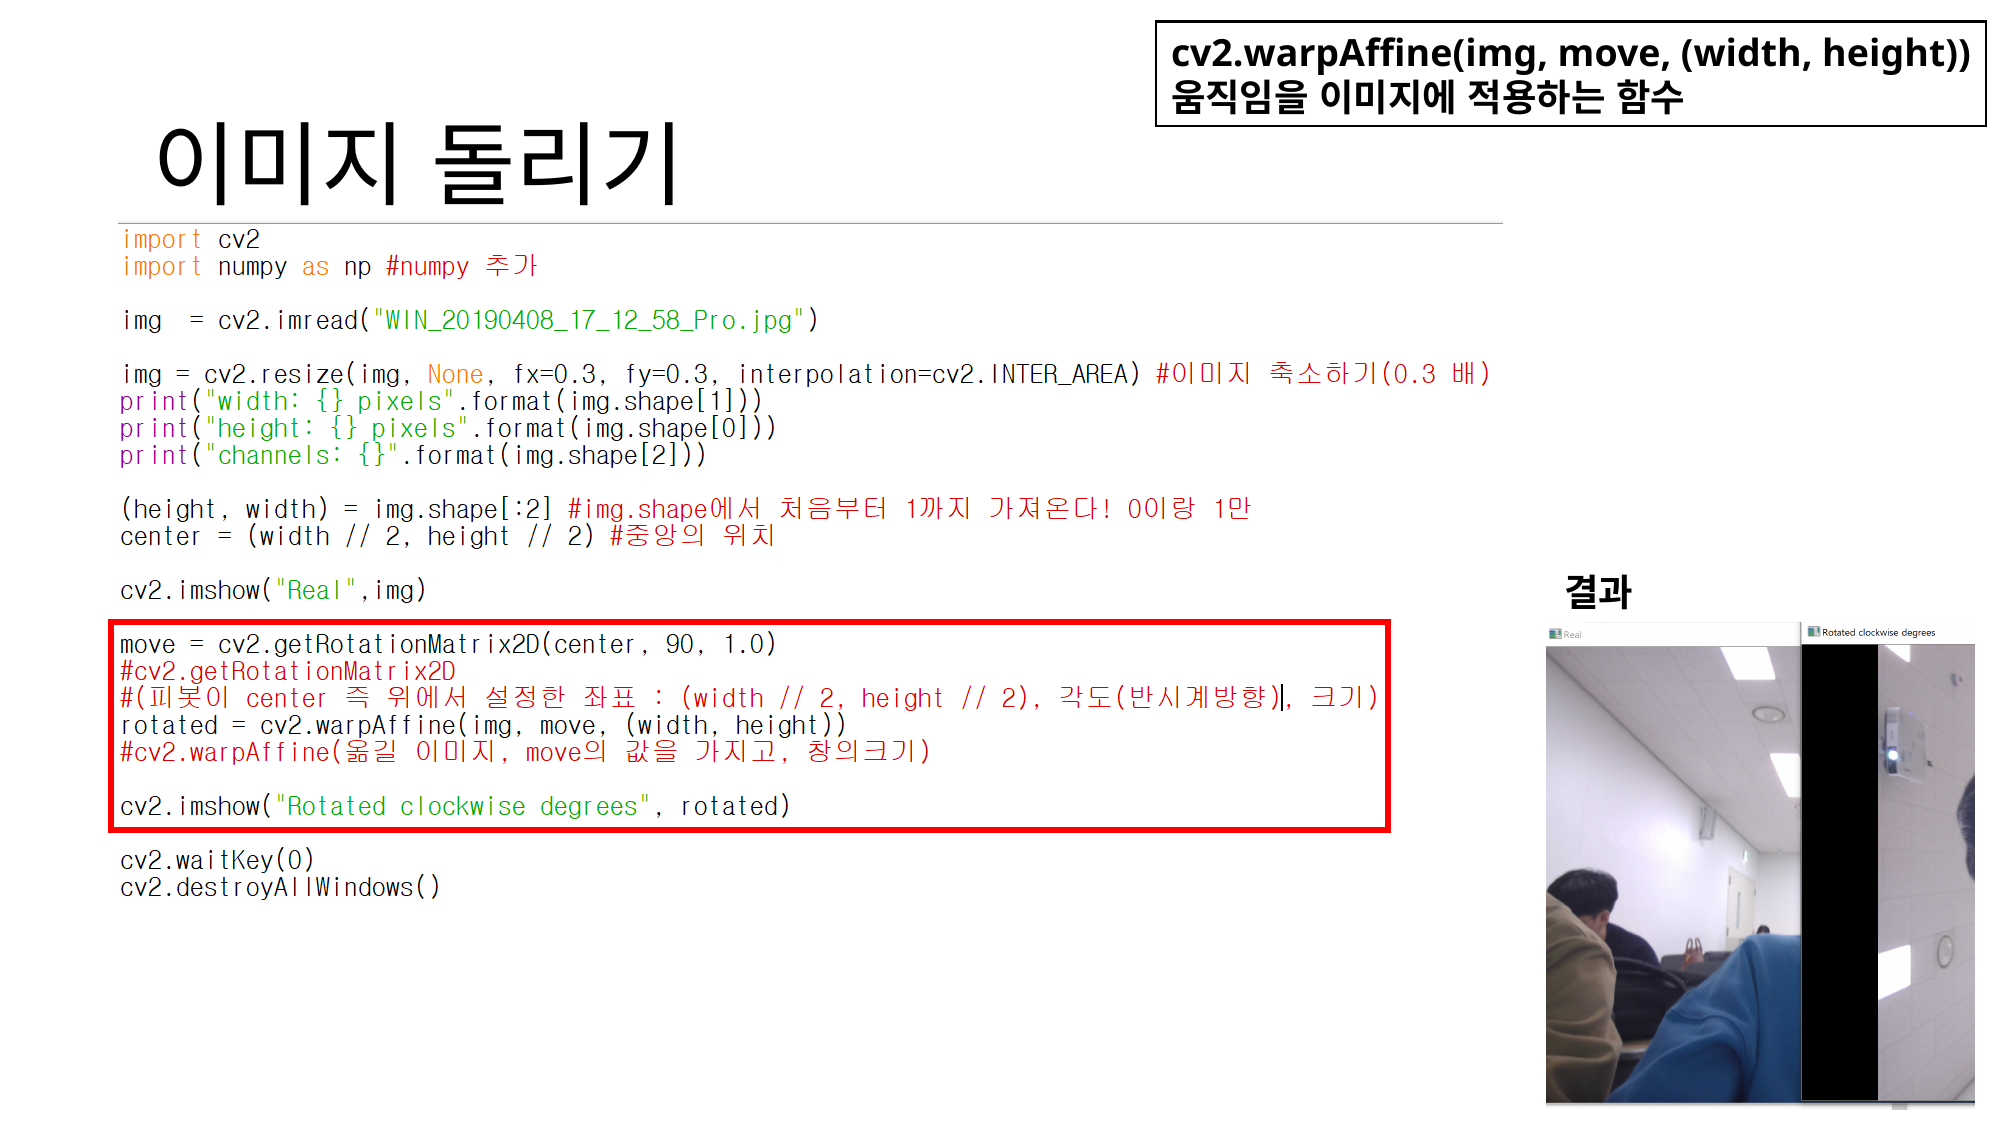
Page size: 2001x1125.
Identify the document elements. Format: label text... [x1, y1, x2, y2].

text_box cv2.warpAffine(img, move, (width, height)) 움직임을 이미지에 적용하는 함수 [1155, 20, 1987, 127]
picture [118, 220, 1503, 906]
title 이미지 돌리기 [137, 59, 1863, 278]
text_box 결과 [1549, 561, 1649, 622]
picture [1546, 622, 1975, 1110]
text_box [110, 621, 118, 831]
